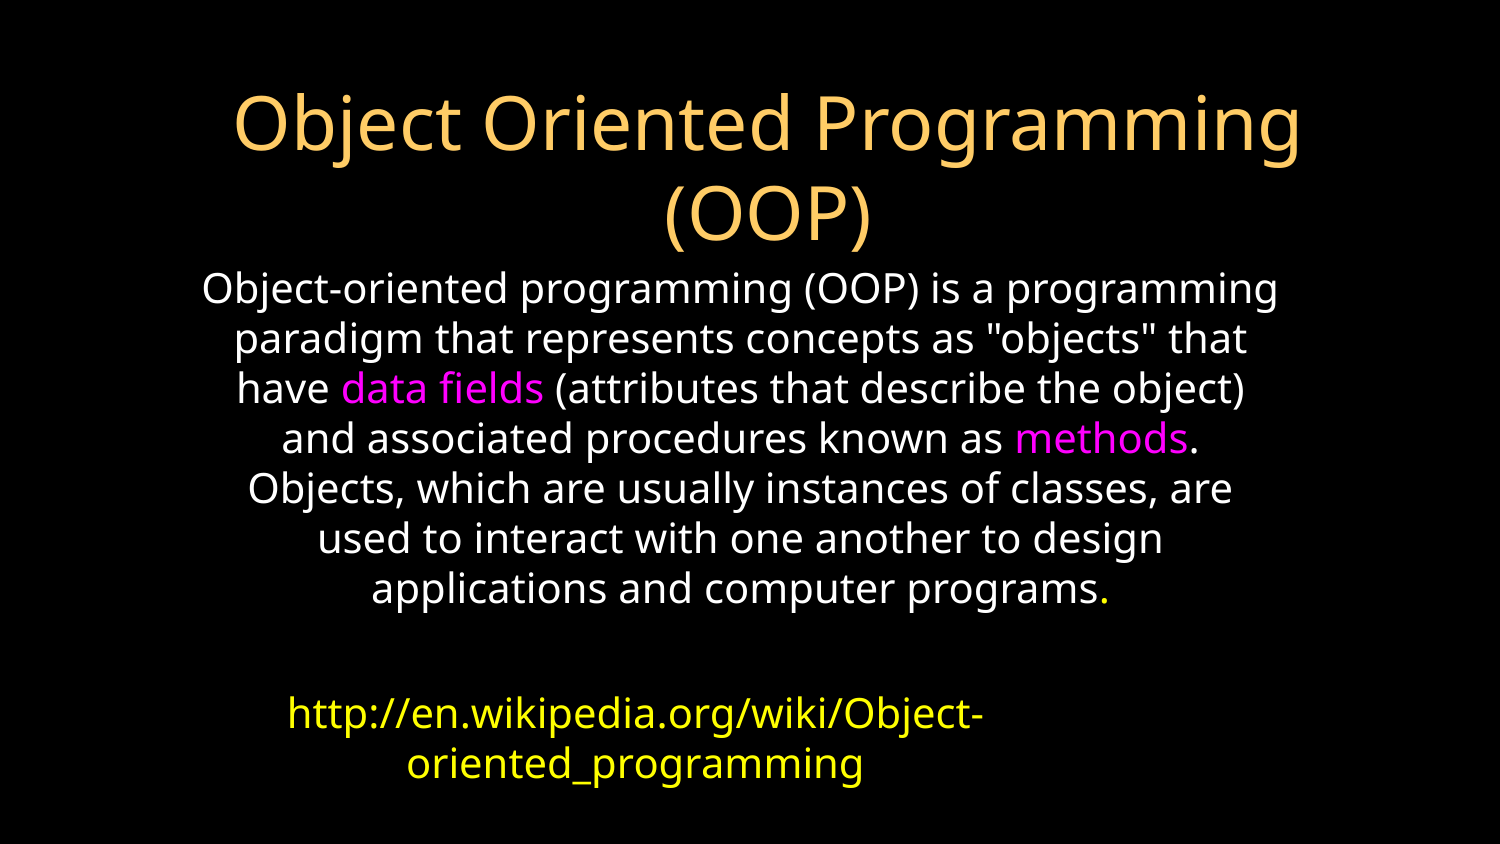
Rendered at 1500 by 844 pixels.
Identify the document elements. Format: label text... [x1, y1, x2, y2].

text_box http://en.wikipedia.org/wiki/Object-oriented_programming [135, 686, 1136, 787]
text_box Object-oriented programming (OOP) is a programming paradigm that represents concepts as "objects" that have data fields (attributes that describe the object) and associated procedures known as methods. Objects, which are usually instances of classes, are used to interact with one another to design applications and computer programs. [200, 284, 1281, 590]
title Object Oriented Programming (OOP) [174, 59, 1363, 271]
